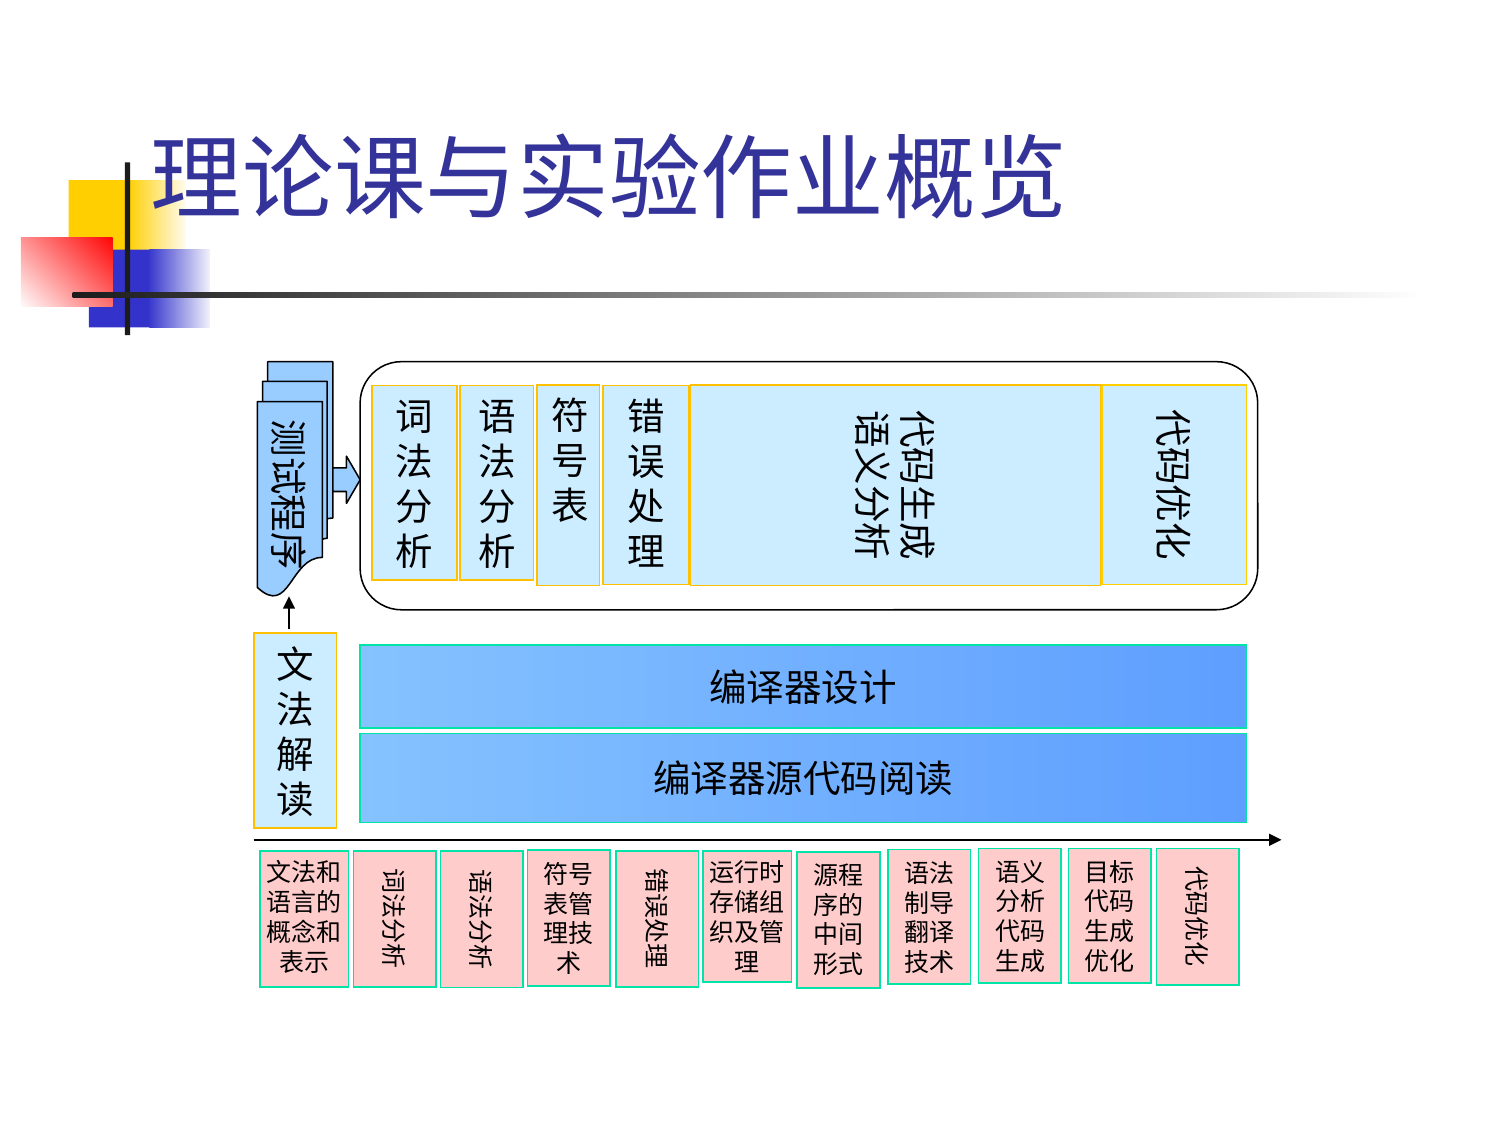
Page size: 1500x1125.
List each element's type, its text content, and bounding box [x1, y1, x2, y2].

text_box 运行时存储组织及管理 [702, 850, 792, 983]
text_box 编译器设计 [360, 645, 1247, 728]
text_box 代码优化 [1102, 385, 1247, 585]
text_box 符号表管理技术 [527, 849, 611, 987]
text_box [360, 361, 1258, 610]
text_box 代码生成语义分析 [690, 385, 1101, 586]
text_box 词法分析 [353, 850, 437, 988]
text_box 代码优化 [1156, 848, 1240, 986]
text_box 语法制导翻译技术 [887, 849, 971, 985]
text_box 语义分析代码生成 [978, 848, 1062, 984]
text_box 语法分析 [440, 851, 524, 988]
text_box [332, 456, 361, 504]
text_box 错误处理 [603, 385, 690, 585]
text_box 测试程序 [257, 361, 333, 596]
text_box 文法解读 [253, 633, 337, 828]
title 理论课与实验作业概览 [135, 99, 1415, 238]
text_box 编译器源代码阅读 [360, 733, 1247, 823]
text_box 文法和语言的概念和表示 [259, 850, 349, 988]
text_box 源程序的中间形式 [797, 851, 880, 989]
text_box 语法分析 [460, 385, 534, 581]
text_box 目标代码生成优化 [1068, 848, 1151, 984]
text_box 错误处理 [615, 850, 699, 988]
text_box 符号表 [536, 385, 600, 586]
